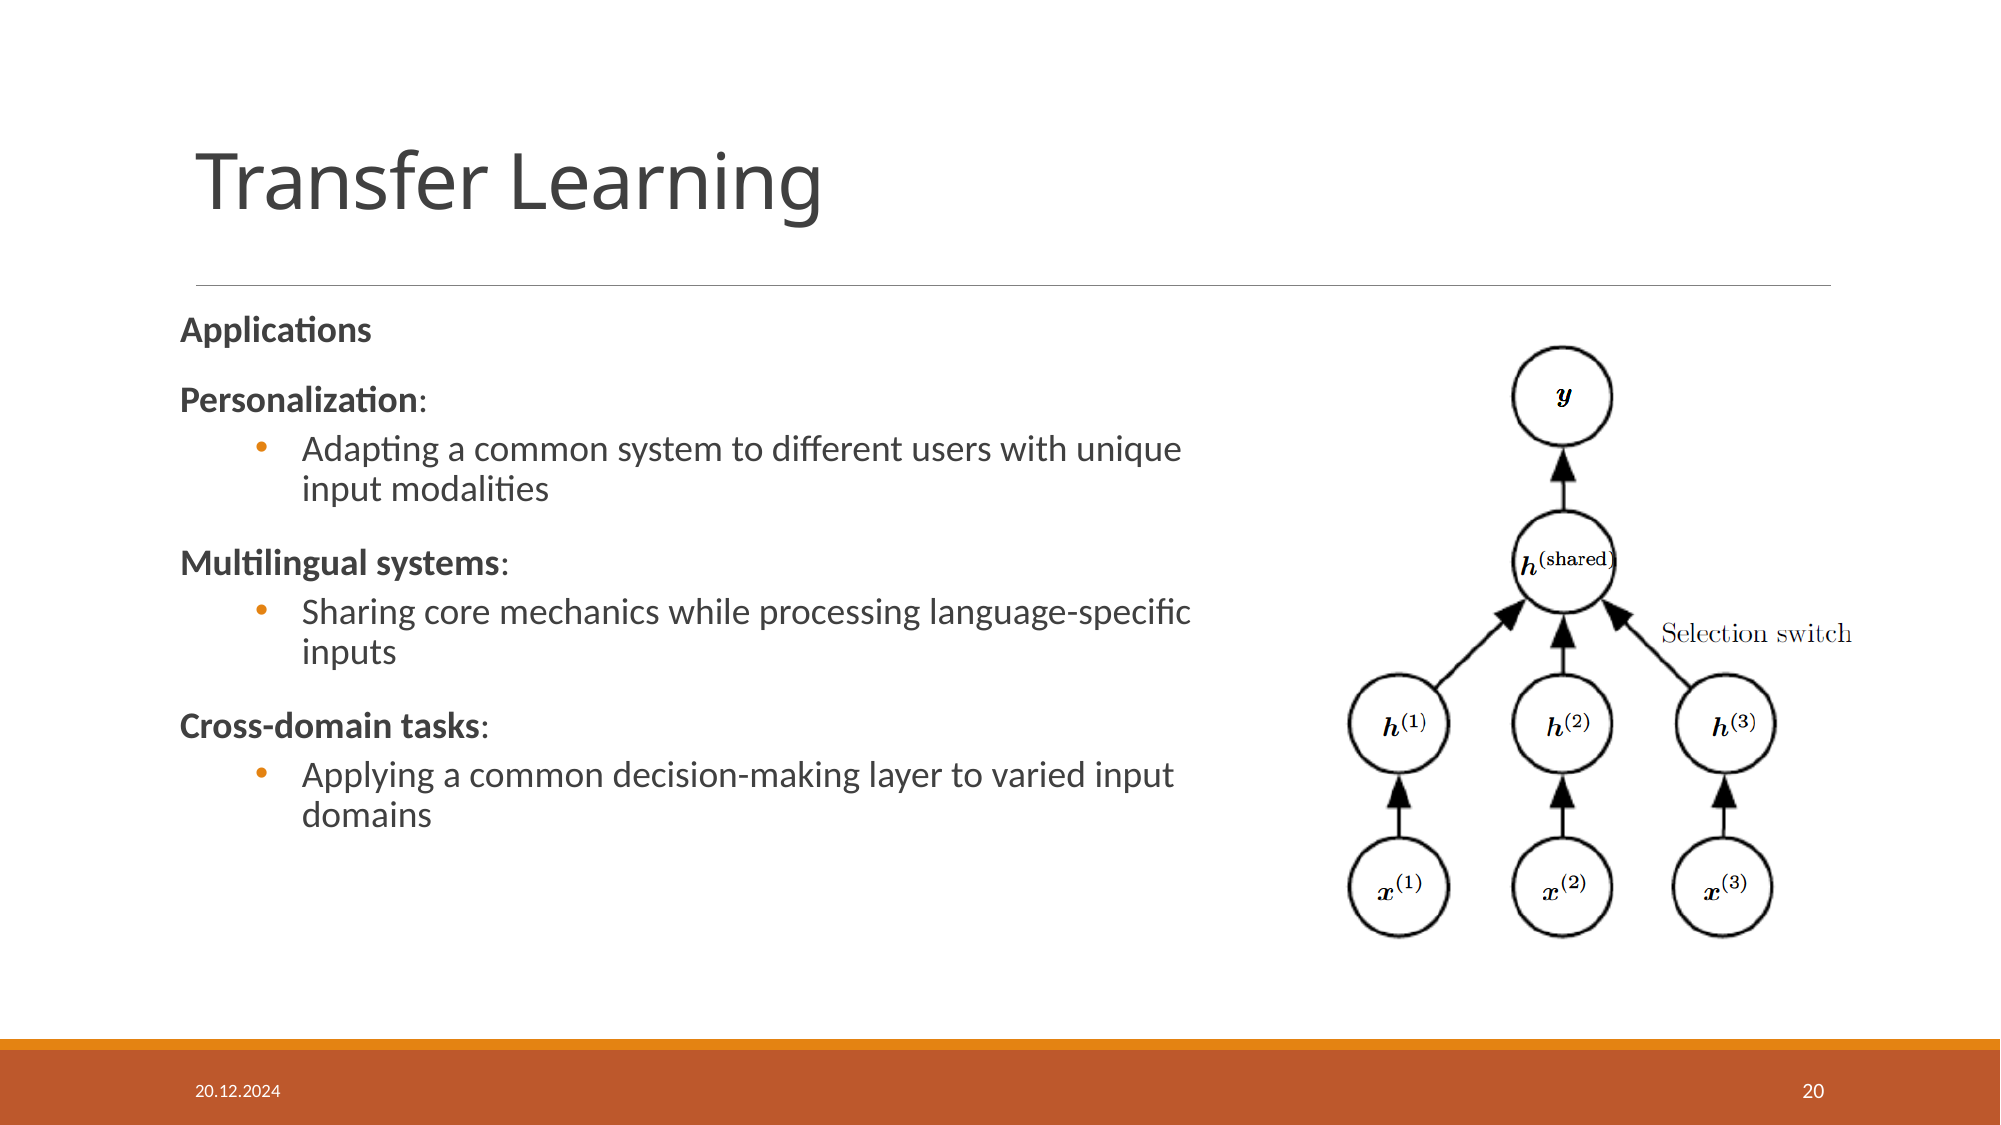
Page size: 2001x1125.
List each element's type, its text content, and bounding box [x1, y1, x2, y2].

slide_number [180, 1059, 586, 1120]
slide_number 20 [1624, 1059, 1840, 1120]
list Applications Personalization: Adapting a common system to different users with unique input modalities Multilingual systems: Sharing core mechanics while processing language-specific inputs Cross-domain tasks: Applying a common decision-making layer to varied input domains [180, 302, 1239, 963]
picture [1296, 313, 1865, 964]
title Transfer Learning [180, 91, 899, 234]
